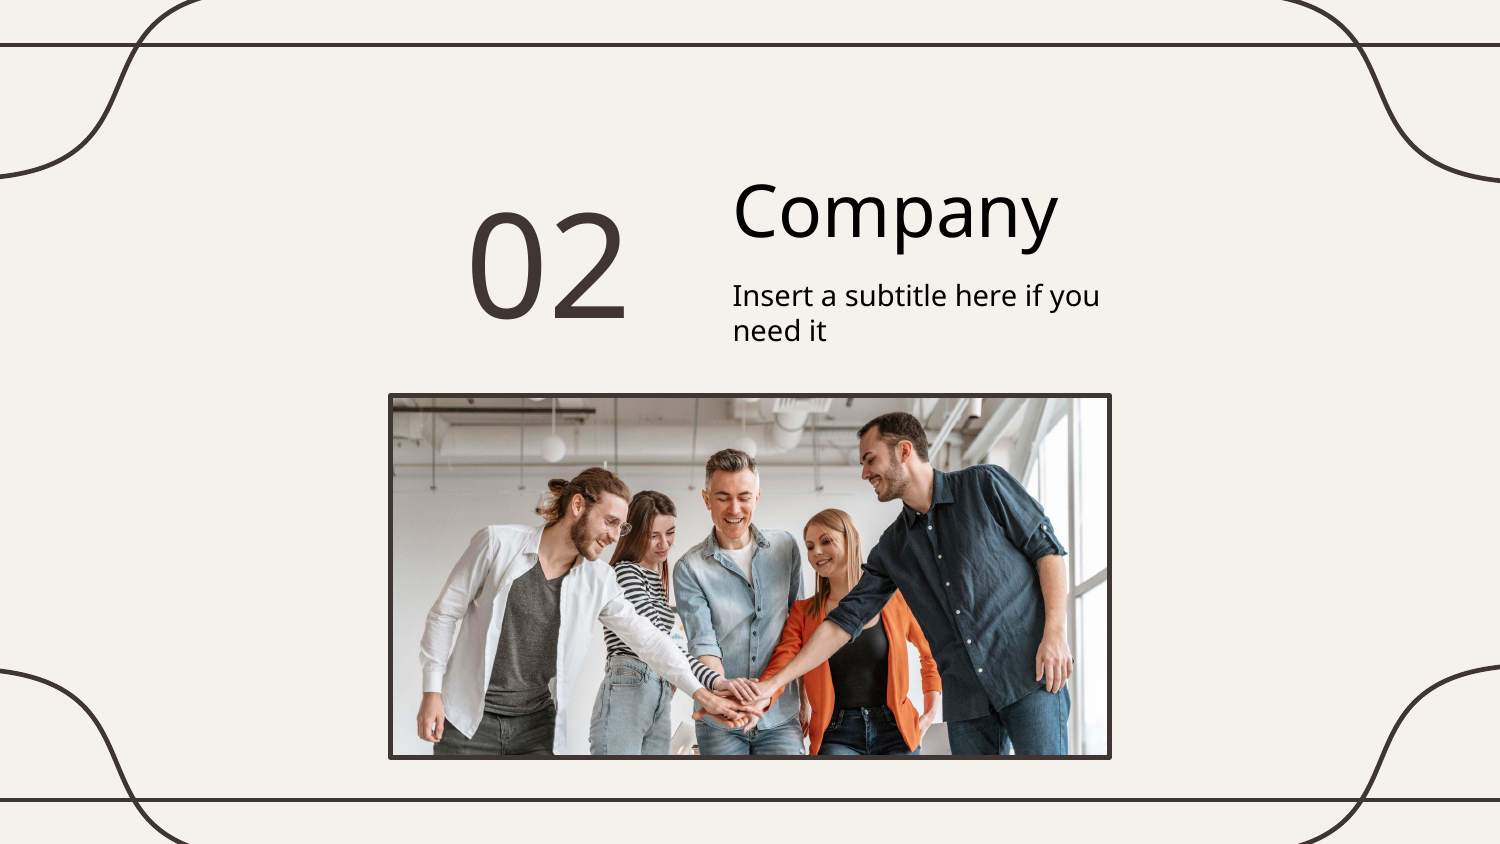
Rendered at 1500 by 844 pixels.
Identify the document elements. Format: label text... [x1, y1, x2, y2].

title Company [717, 154, 1124, 261]
subtitle Insert a subtitle here if you need it [717, 261, 1124, 364]
title 02 [376, 179, 648, 341]
picture [392, 397, 1108, 756]
